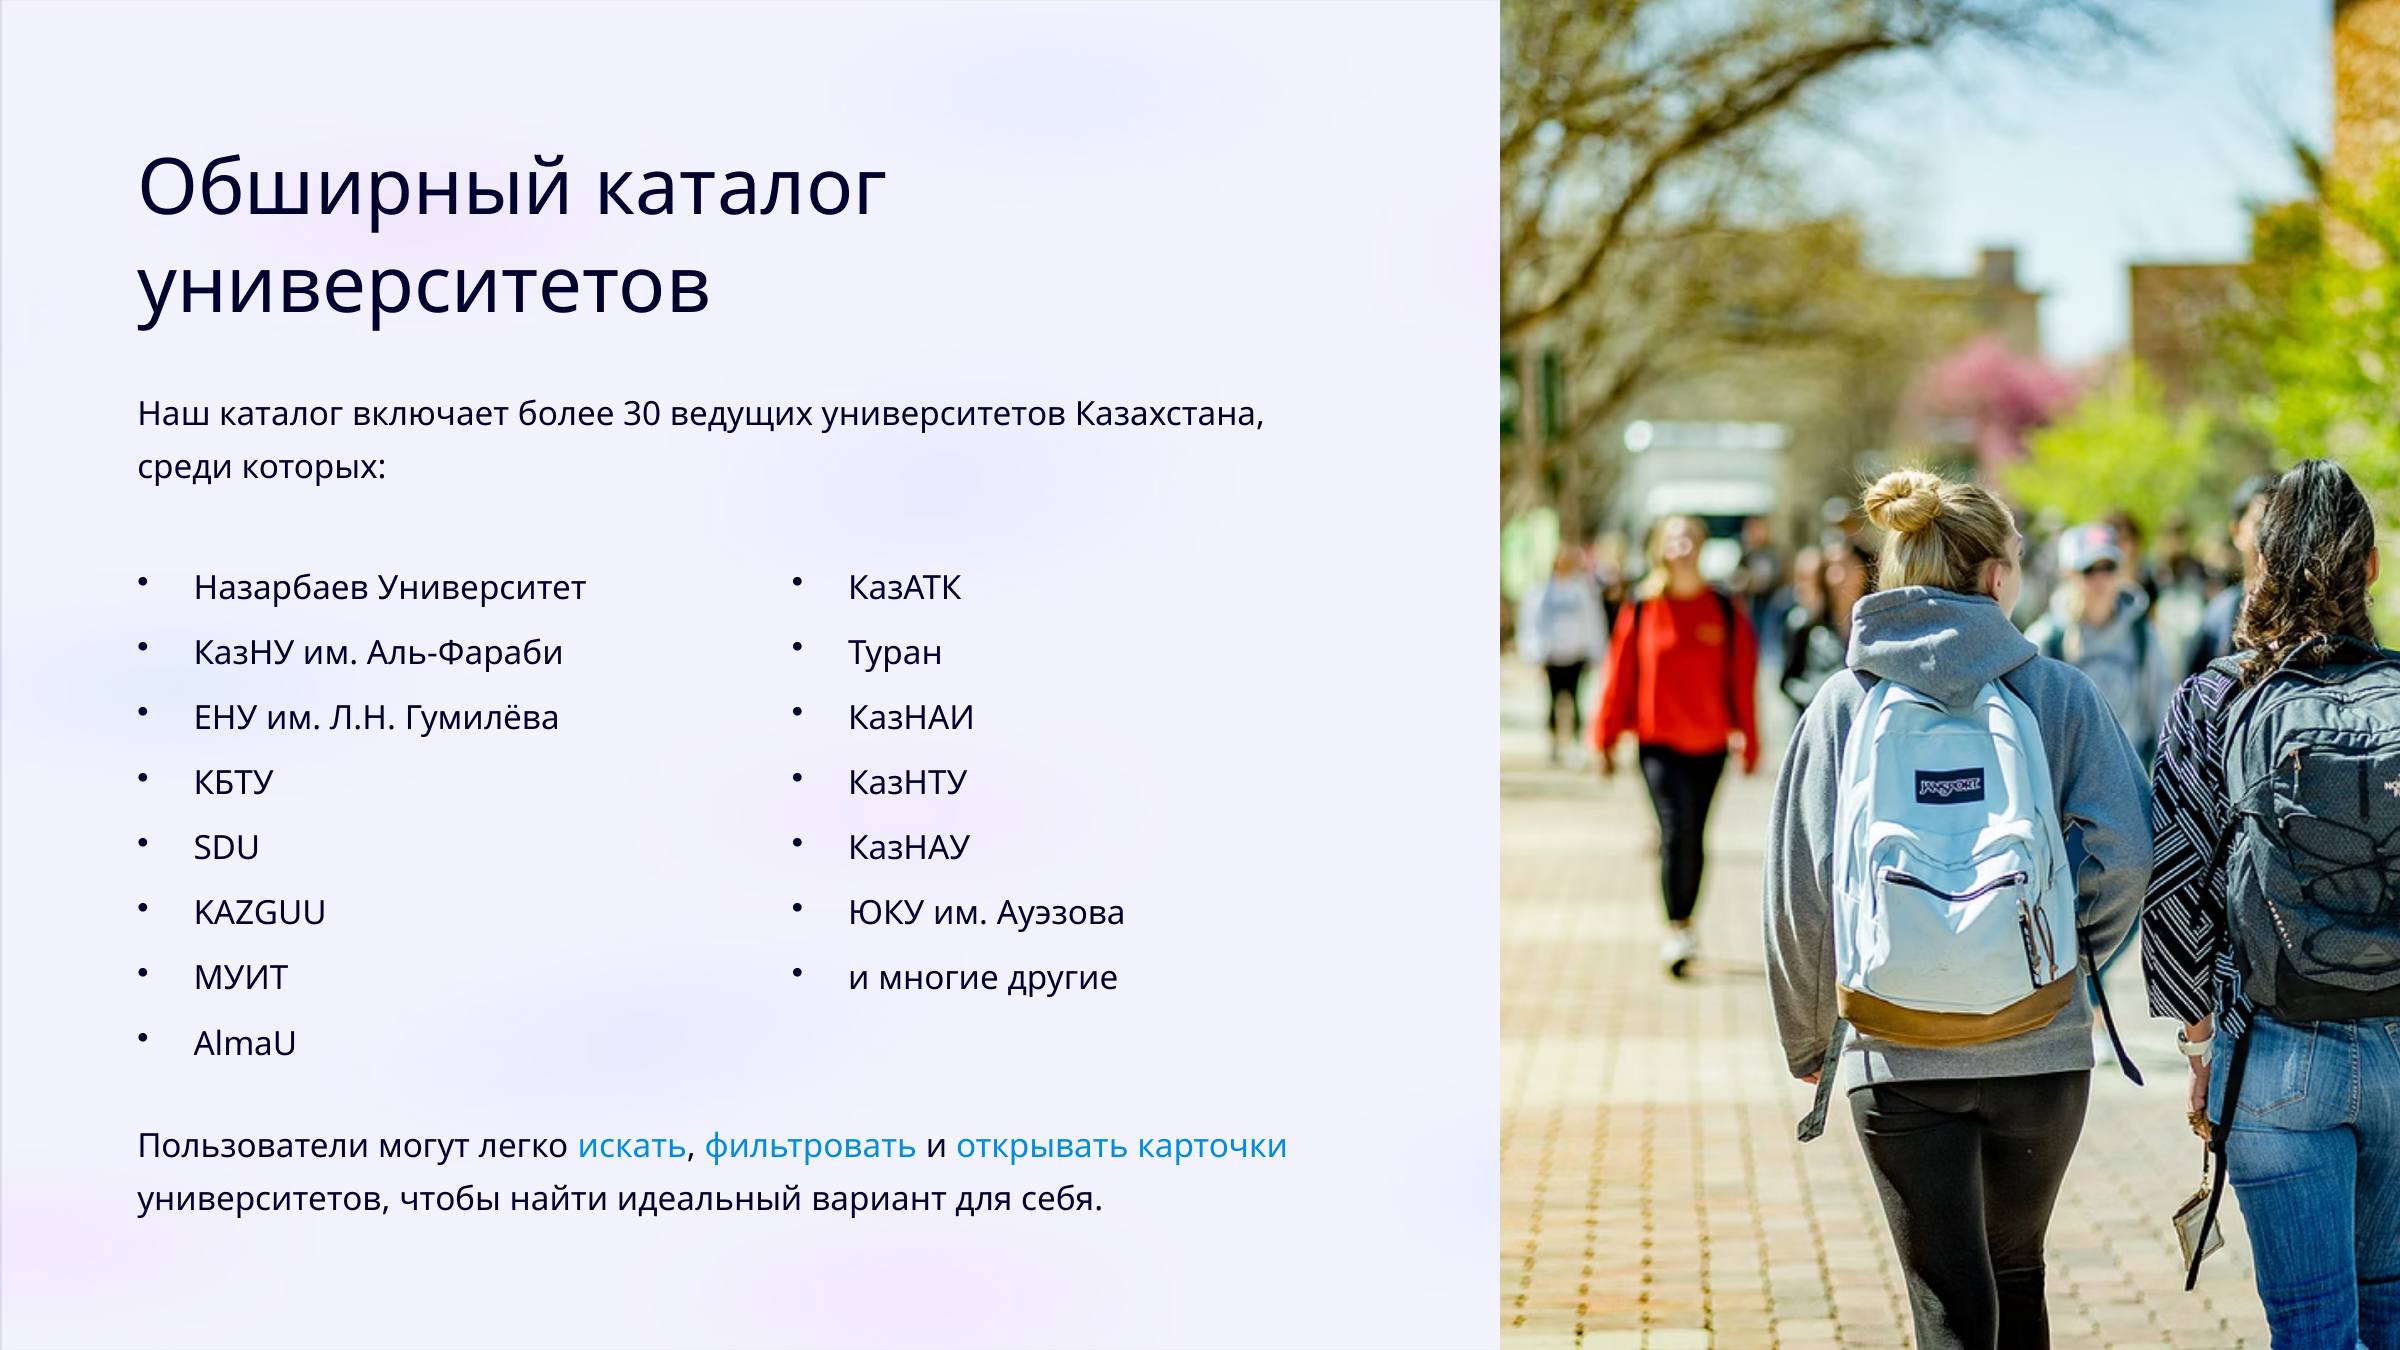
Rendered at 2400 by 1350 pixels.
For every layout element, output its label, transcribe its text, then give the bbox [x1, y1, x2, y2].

text_box Пользователи могут легко искать, фильтровать и открывать карточки университетов, чтобы найти идеальный вариант для себя. [137, 1111, 1363, 1218]
text_box КазНУ им. Аль-Фараби [137, 617, 710, 672]
text_box Наш каталог включает более 30 ведущих университетов Казахстана, среди которых: [137, 378, 1363, 486]
text_box и многие другие [791, 943, 1364, 997]
text_box Назарбаев Университет [137, 552, 710, 607]
picture [1499, 0, 2400, 1350]
text_box МУИТ [137, 943, 710, 997]
text_box КБТУ [137, 748, 710, 802]
text_box КазНАИ [791, 682, 1364, 737]
text_box КазНАУ [791, 813, 1364, 867]
text_box КазНТУ [791, 748, 1364, 802]
text_box Обширный каталог университетов [137, 132, 1363, 329]
text_box КазАТК [791, 552, 1364, 607]
text_box SDU [137, 813, 710, 867]
text_box Туран [791, 617, 1364, 672]
text_box AlmaU [137, 1008, 710, 1062]
text_box ЮКУ им. Ауэзова [791, 878, 1364, 932]
text_box ЕНУ им. Л.Н. Гумилёва [137, 682, 710, 737]
text_box KAZGUU [137, 878, 710, 932]
